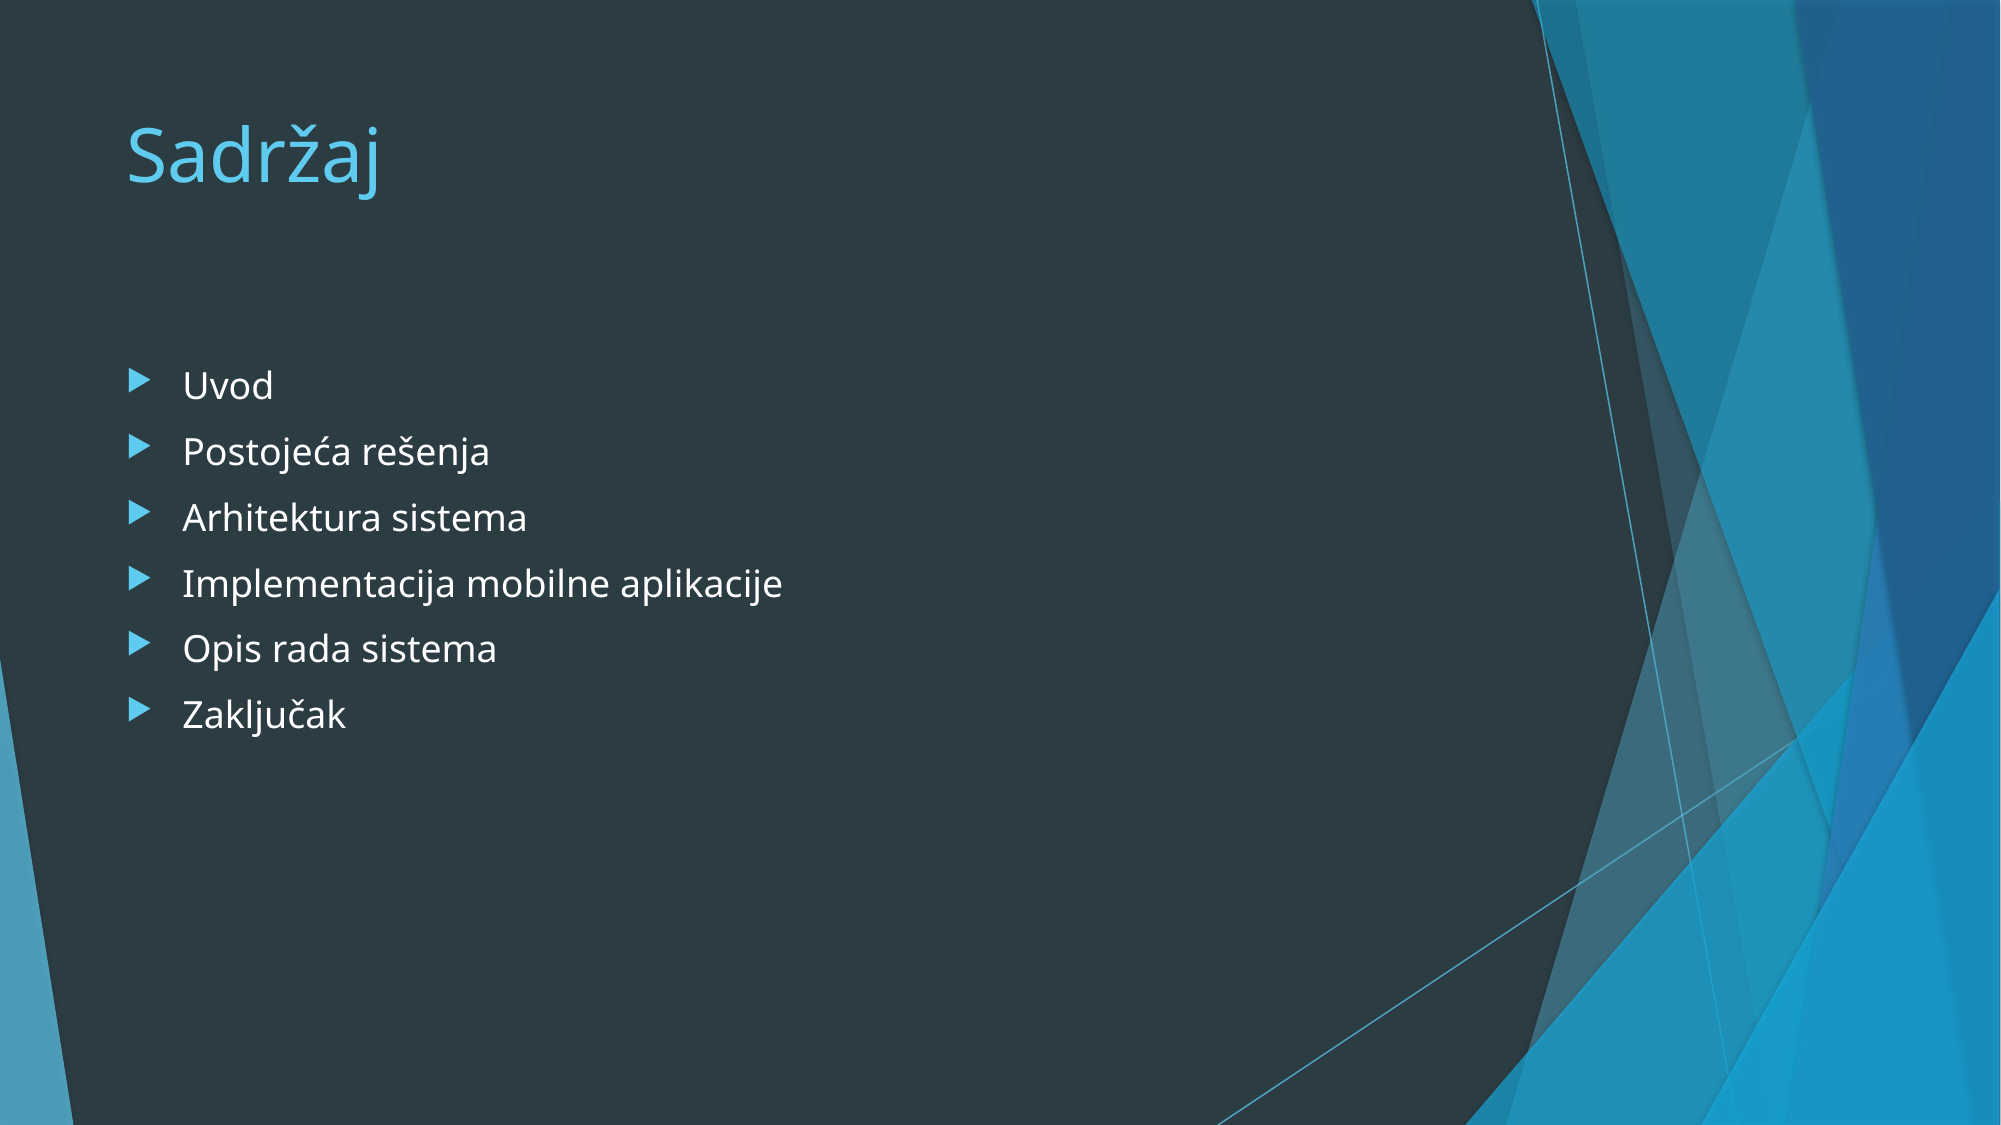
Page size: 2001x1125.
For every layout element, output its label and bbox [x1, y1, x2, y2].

text_box [0, 0, 2000, 1125]
